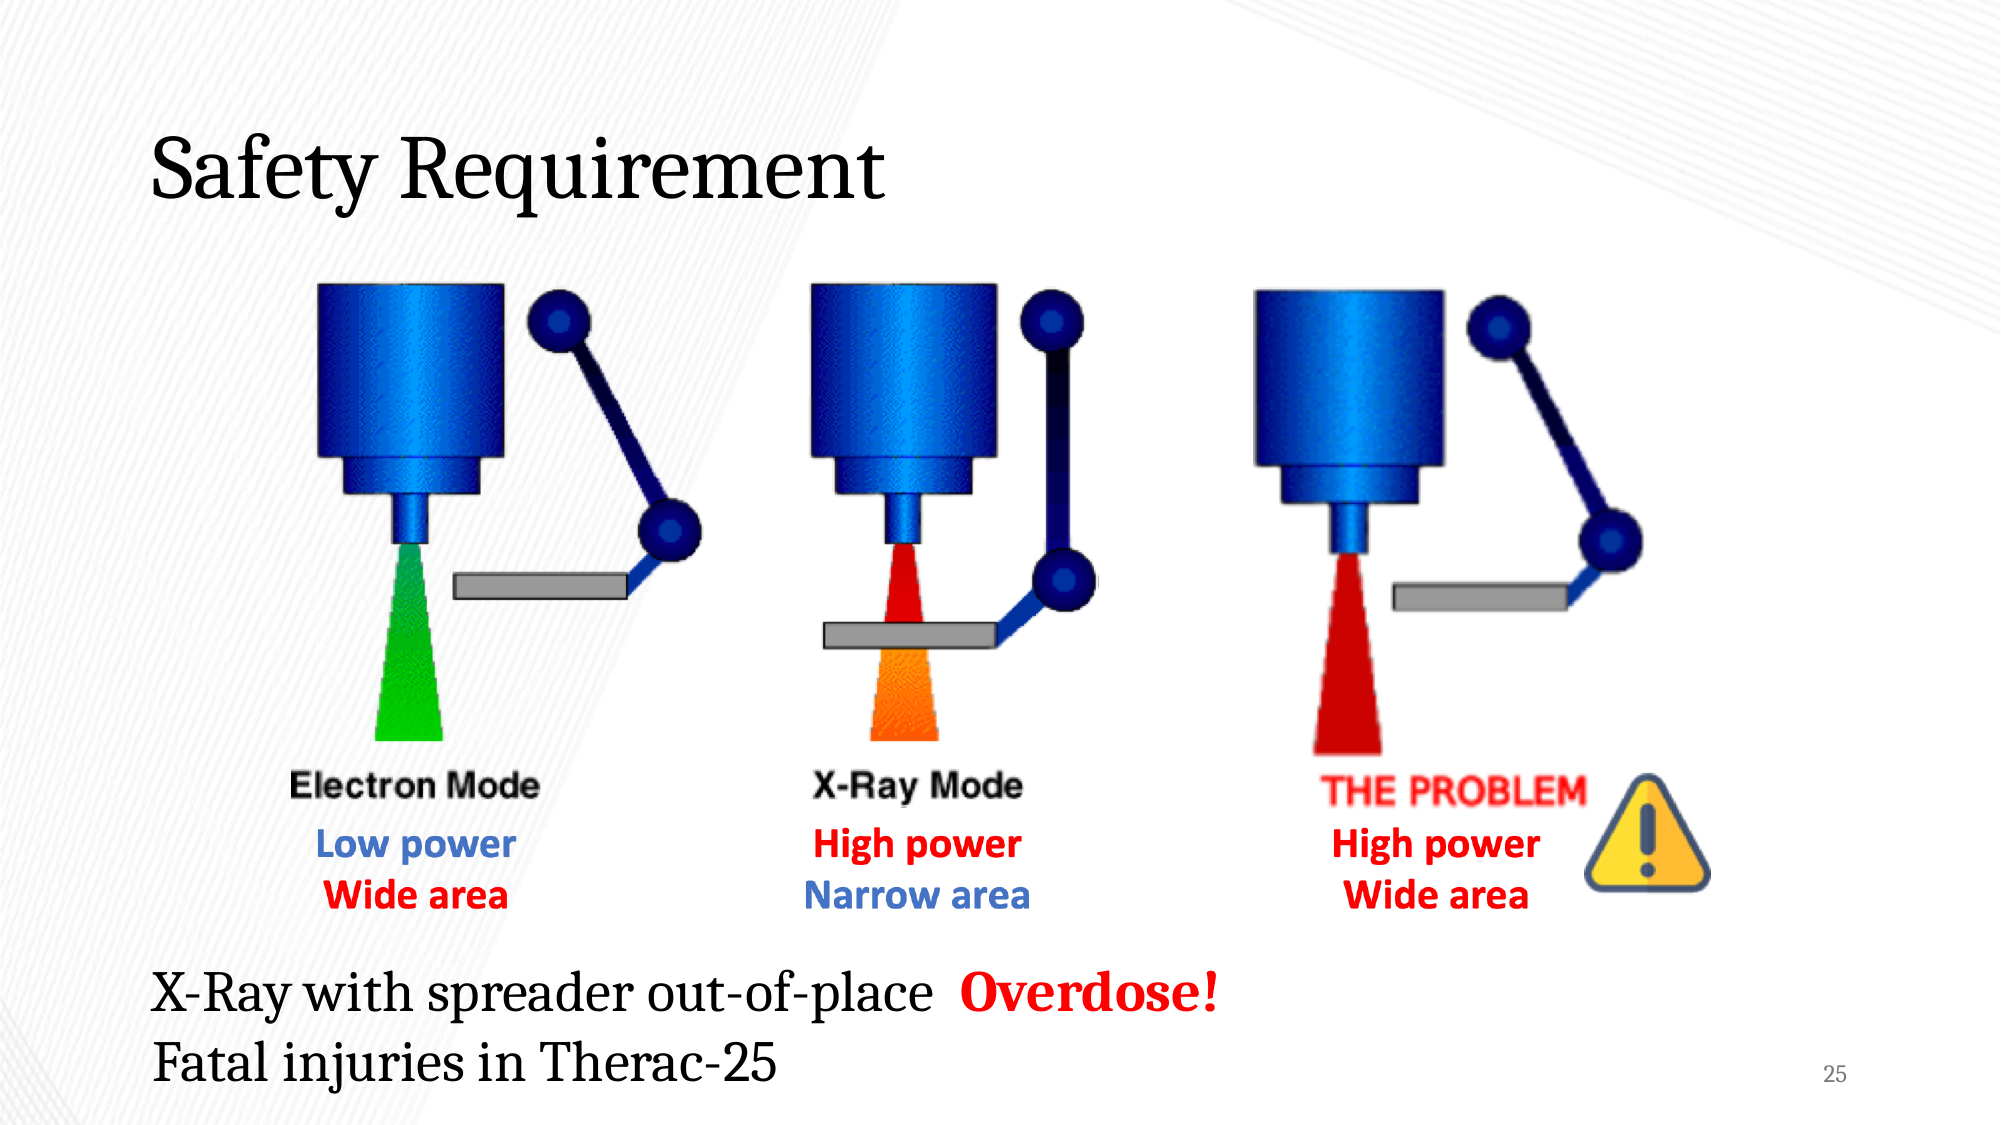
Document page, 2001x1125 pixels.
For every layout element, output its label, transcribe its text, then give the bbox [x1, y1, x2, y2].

picture [0, 0, 2001, 1125]
slide_number 25 [1412, 1042, 1863, 1103]
